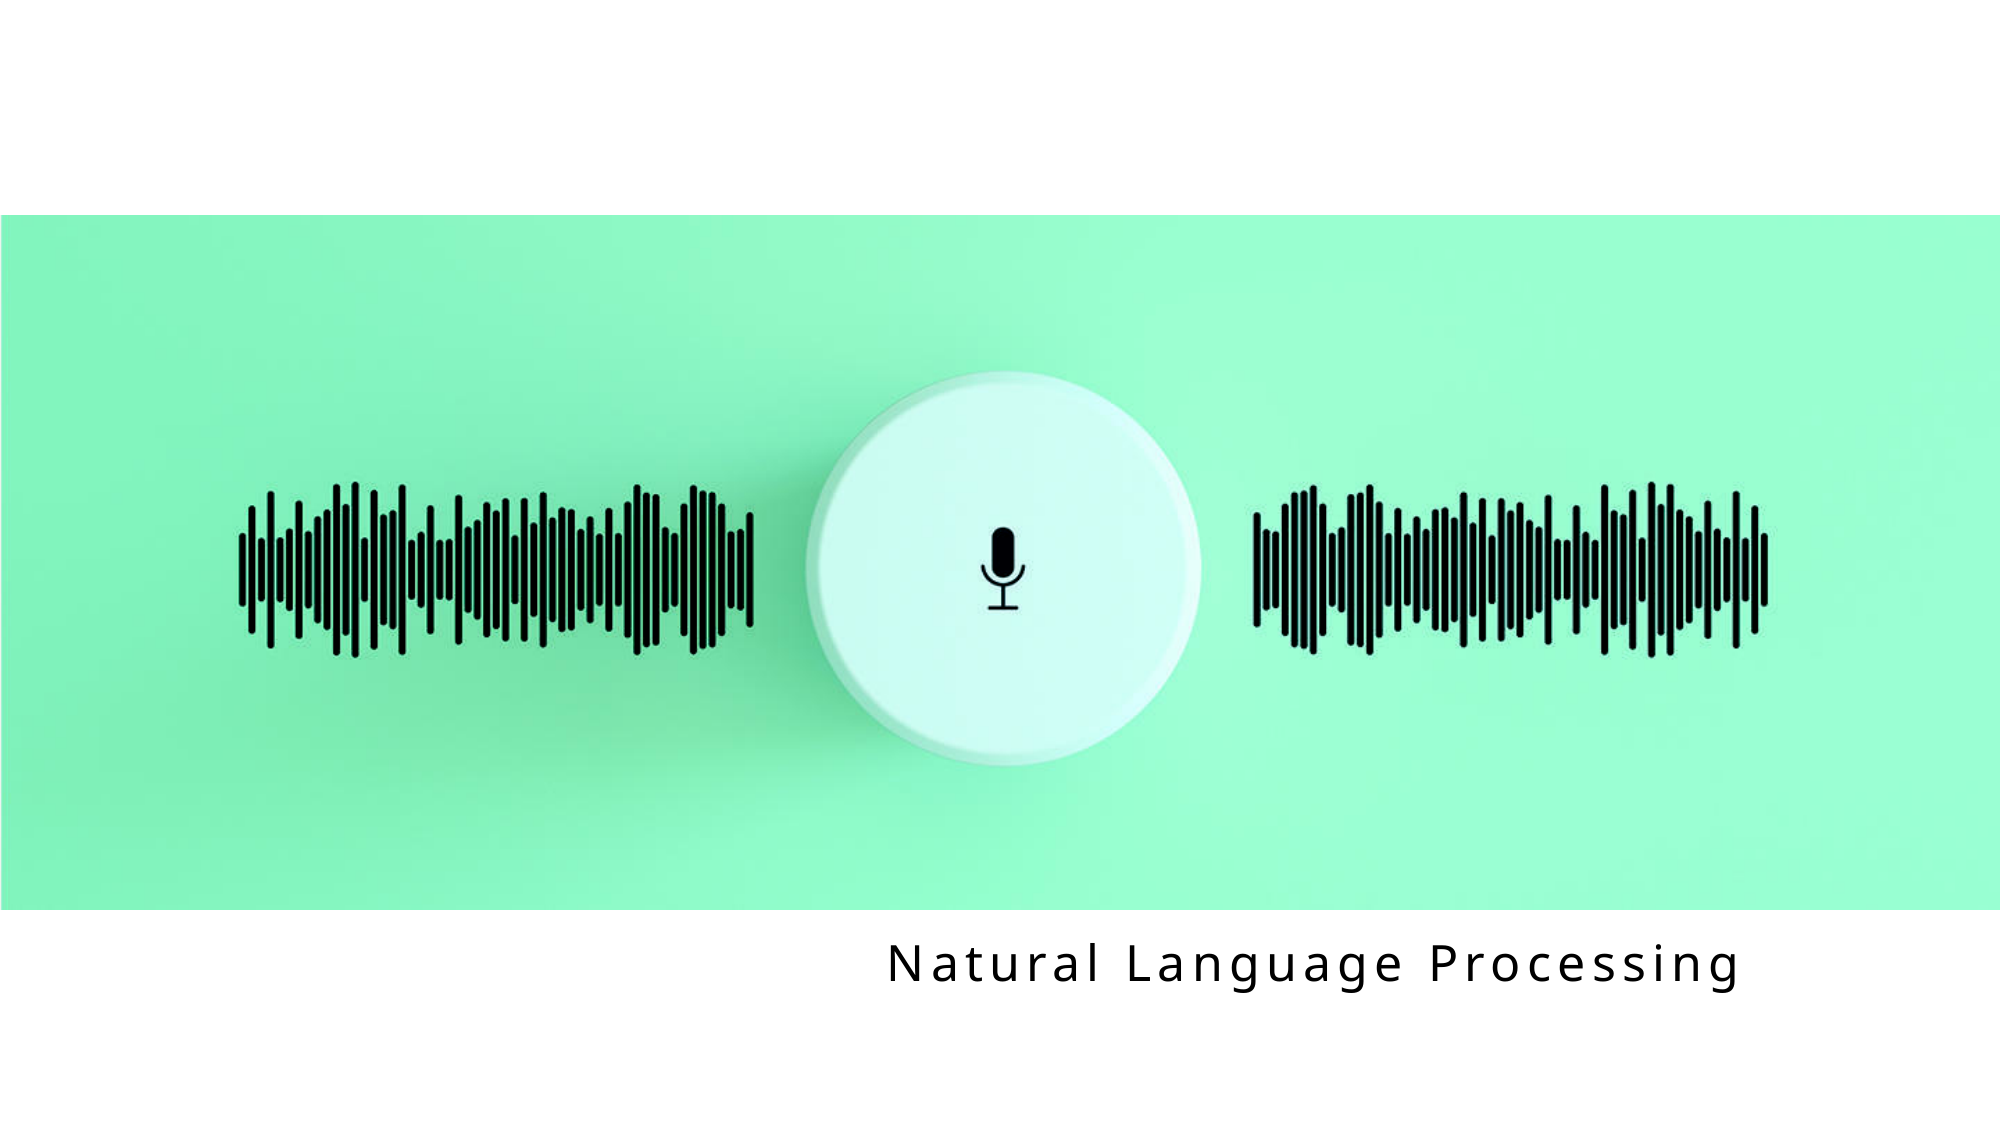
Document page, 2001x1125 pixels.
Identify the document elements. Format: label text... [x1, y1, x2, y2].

text_box Natural Language Processing [671, 931, 1756, 1007]
picture [0, 215, 2000, 910]
